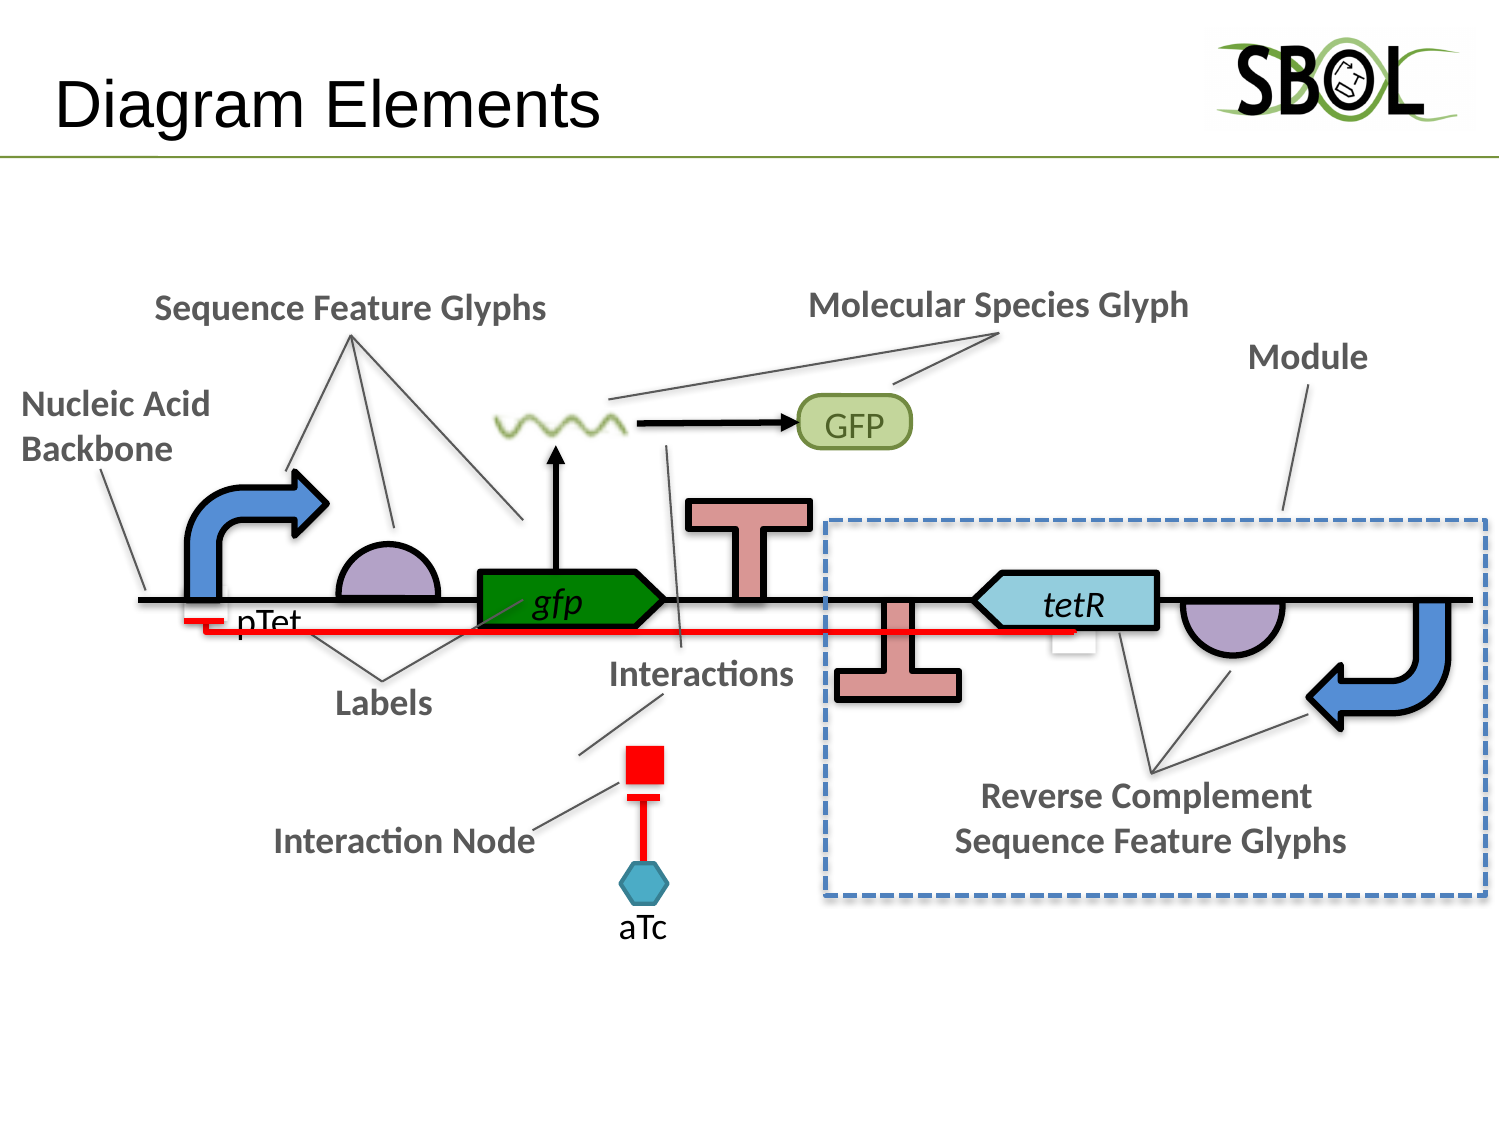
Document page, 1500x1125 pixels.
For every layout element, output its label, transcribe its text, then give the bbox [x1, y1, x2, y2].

picture [1204, 27, 1476, 131]
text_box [5, 272, 1486, 954]
title Diagram Elements [39, 44, 1390, 158]
